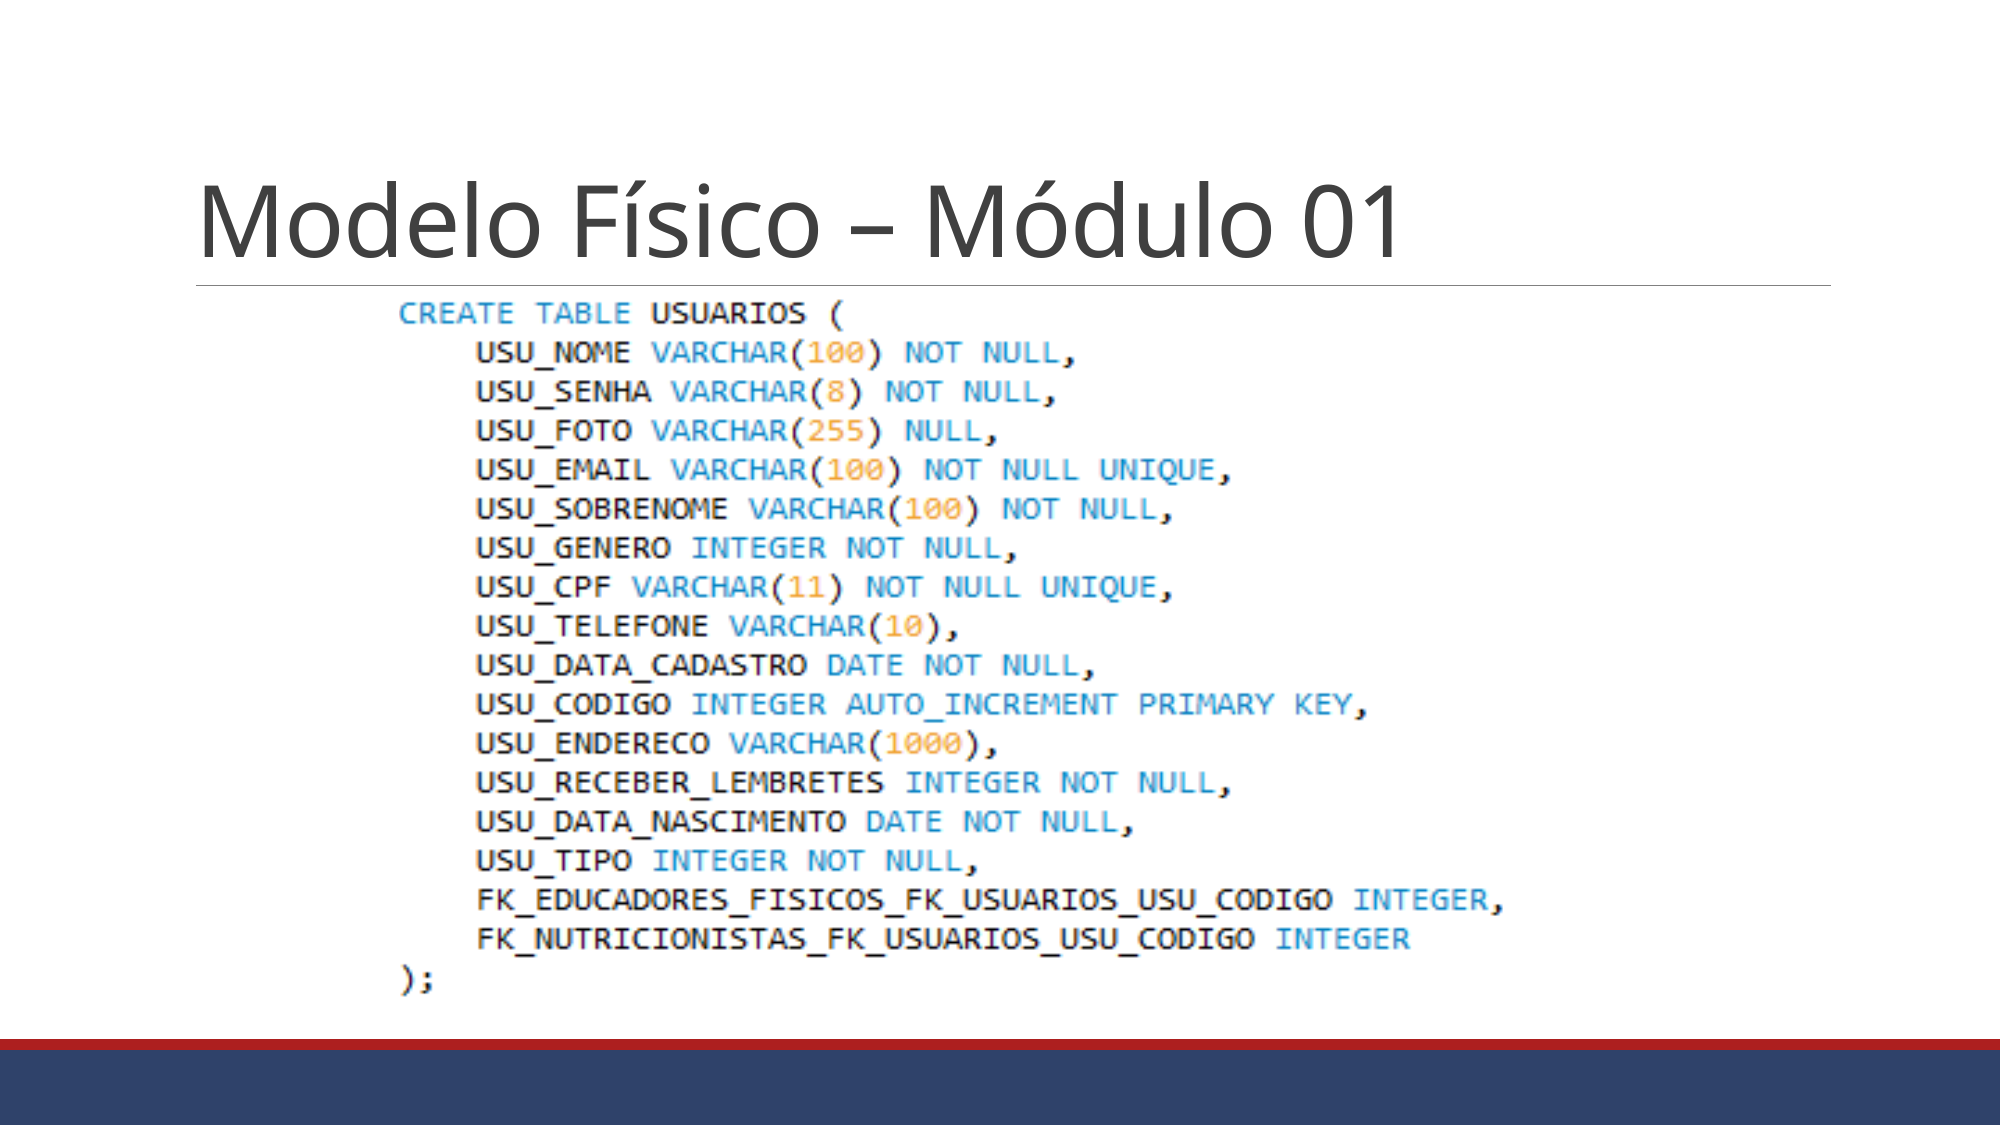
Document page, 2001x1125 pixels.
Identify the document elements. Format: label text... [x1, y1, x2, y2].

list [399, 292, 1528, 1029]
title Modelo Físico – Módulo 01 [180, 47, 1830, 285]
